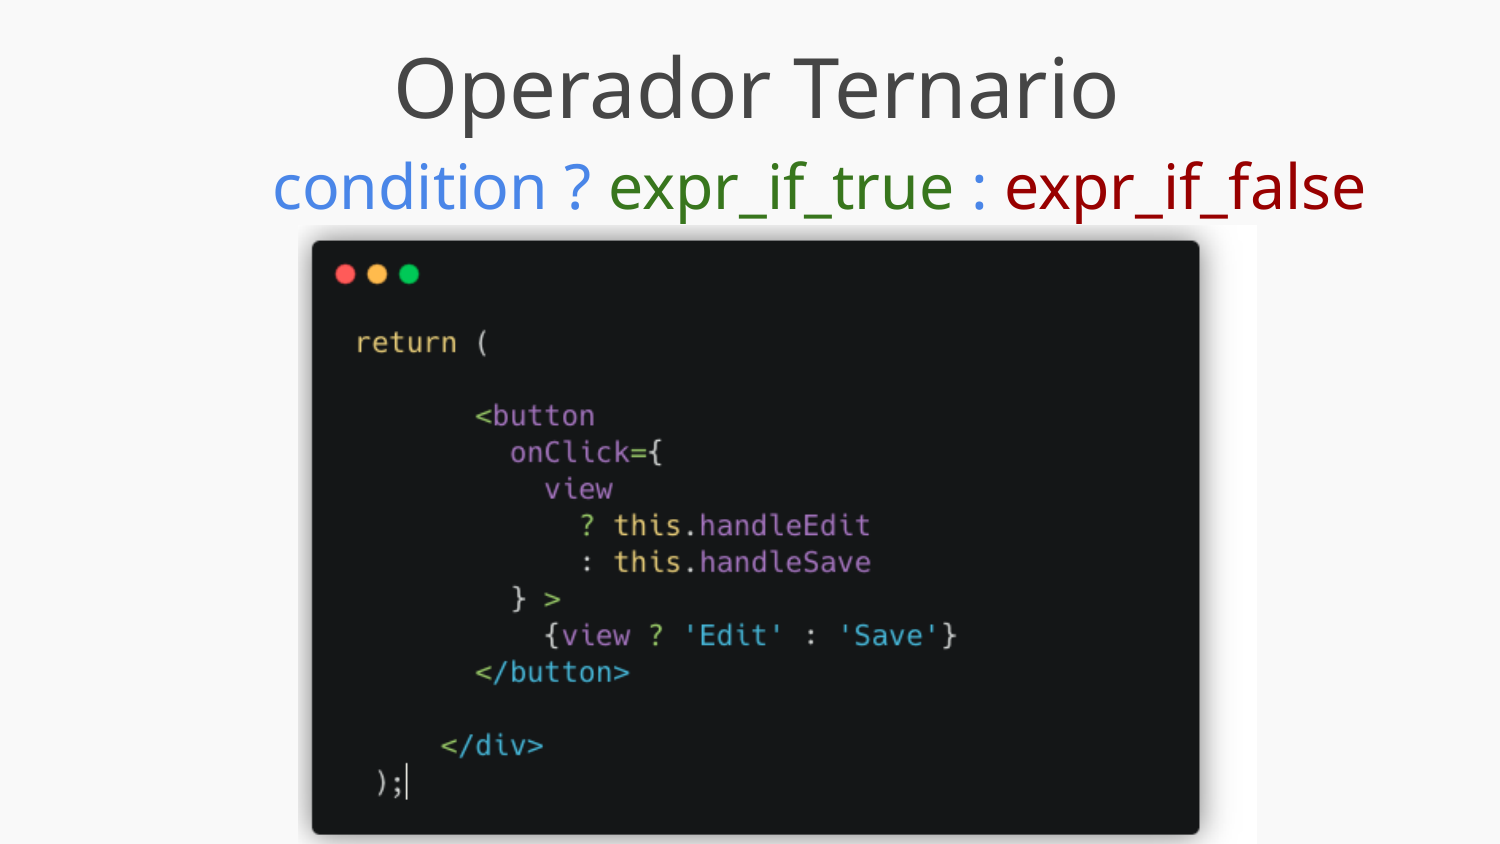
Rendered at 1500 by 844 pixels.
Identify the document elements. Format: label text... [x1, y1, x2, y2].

text_box Operador Ternario [32, 60, 1482, 146]
text_box condition ? expr_if_true : expr_if_false [156, 132, 1483, 243]
picture [298, 225, 1257, 844]
